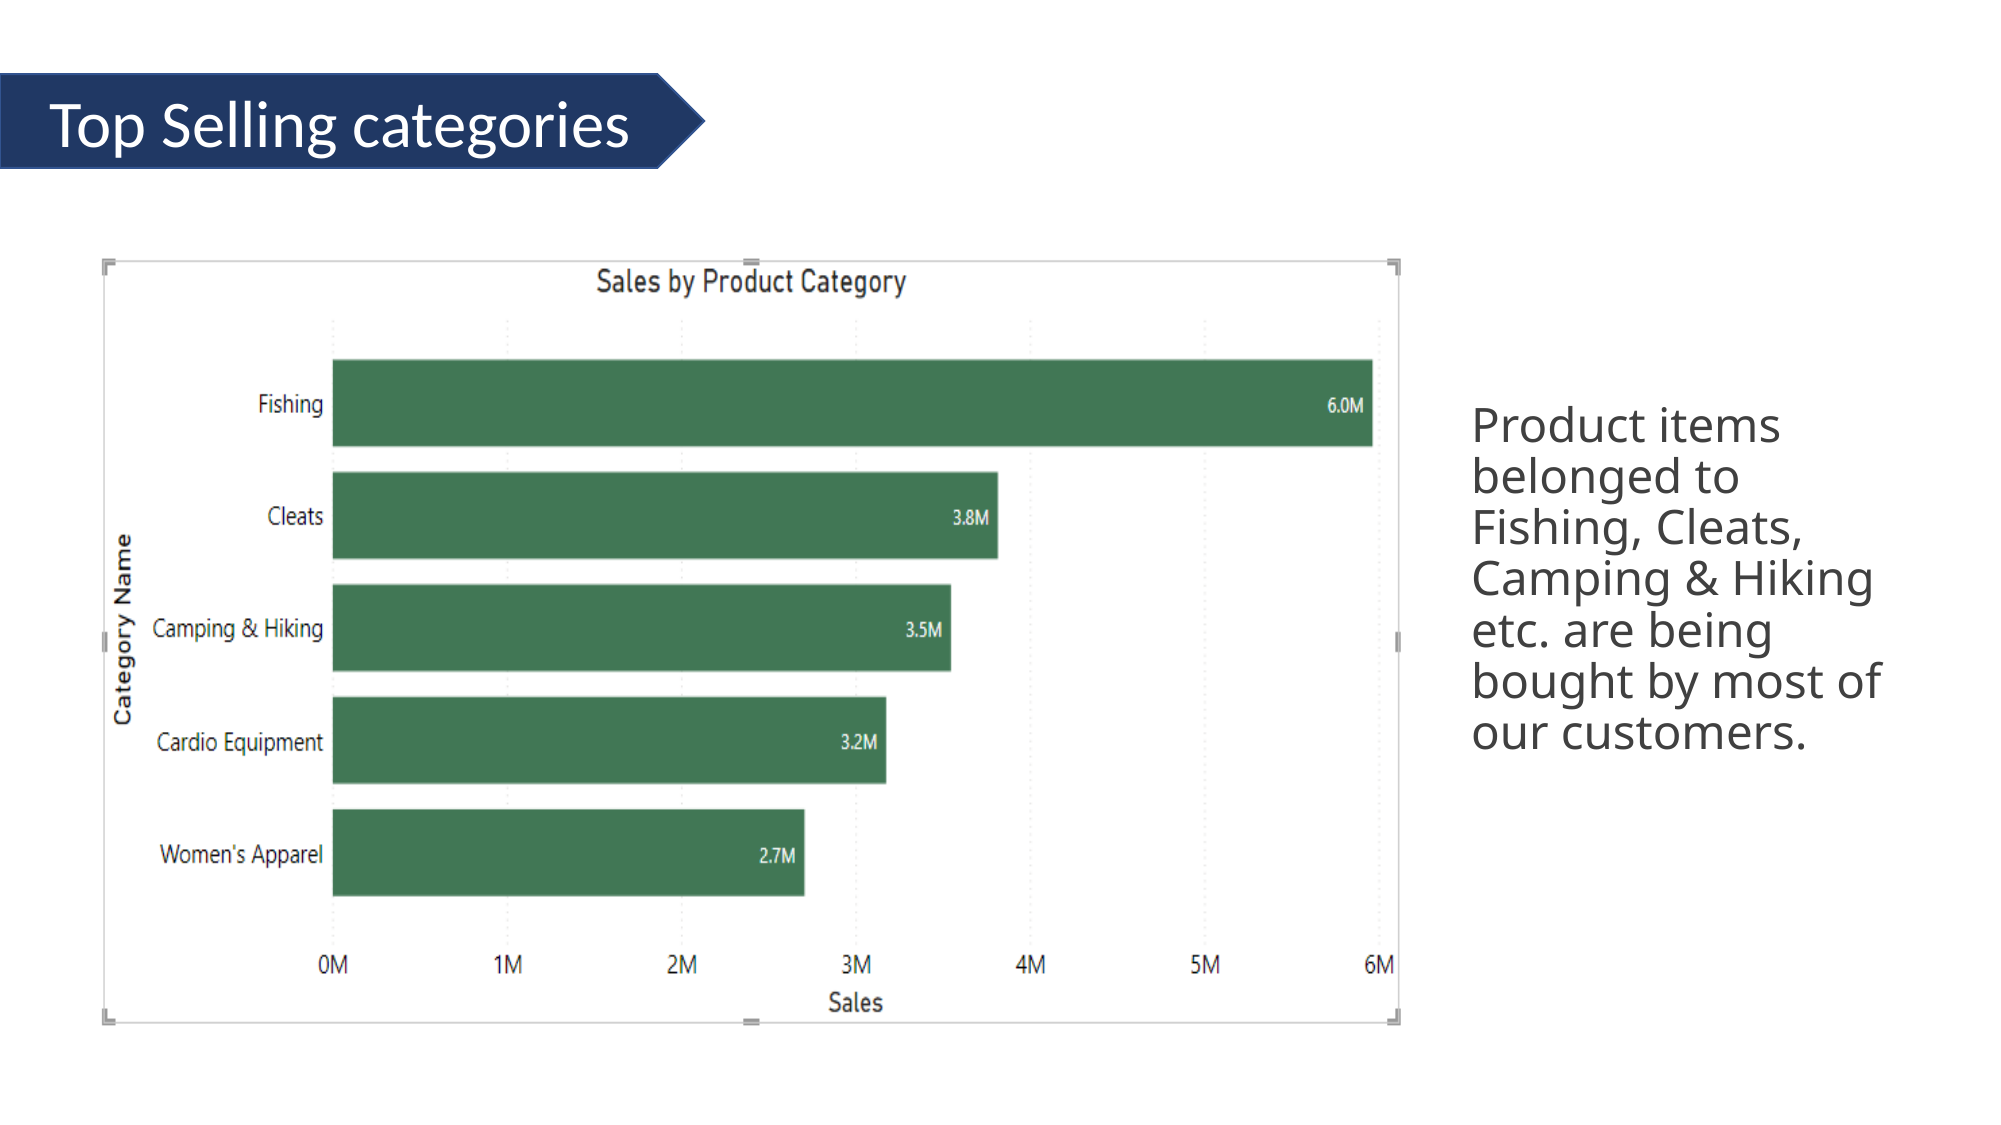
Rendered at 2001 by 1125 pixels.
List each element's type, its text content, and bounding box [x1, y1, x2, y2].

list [99, 244, 1409, 1028]
text_box Top Selling categories [0, 73, 706, 169]
list Product items belonged to Fishing, Cleats, Camping & Hiking etc. are being bought by most of our customers. [1456, 393, 1934, 768]
